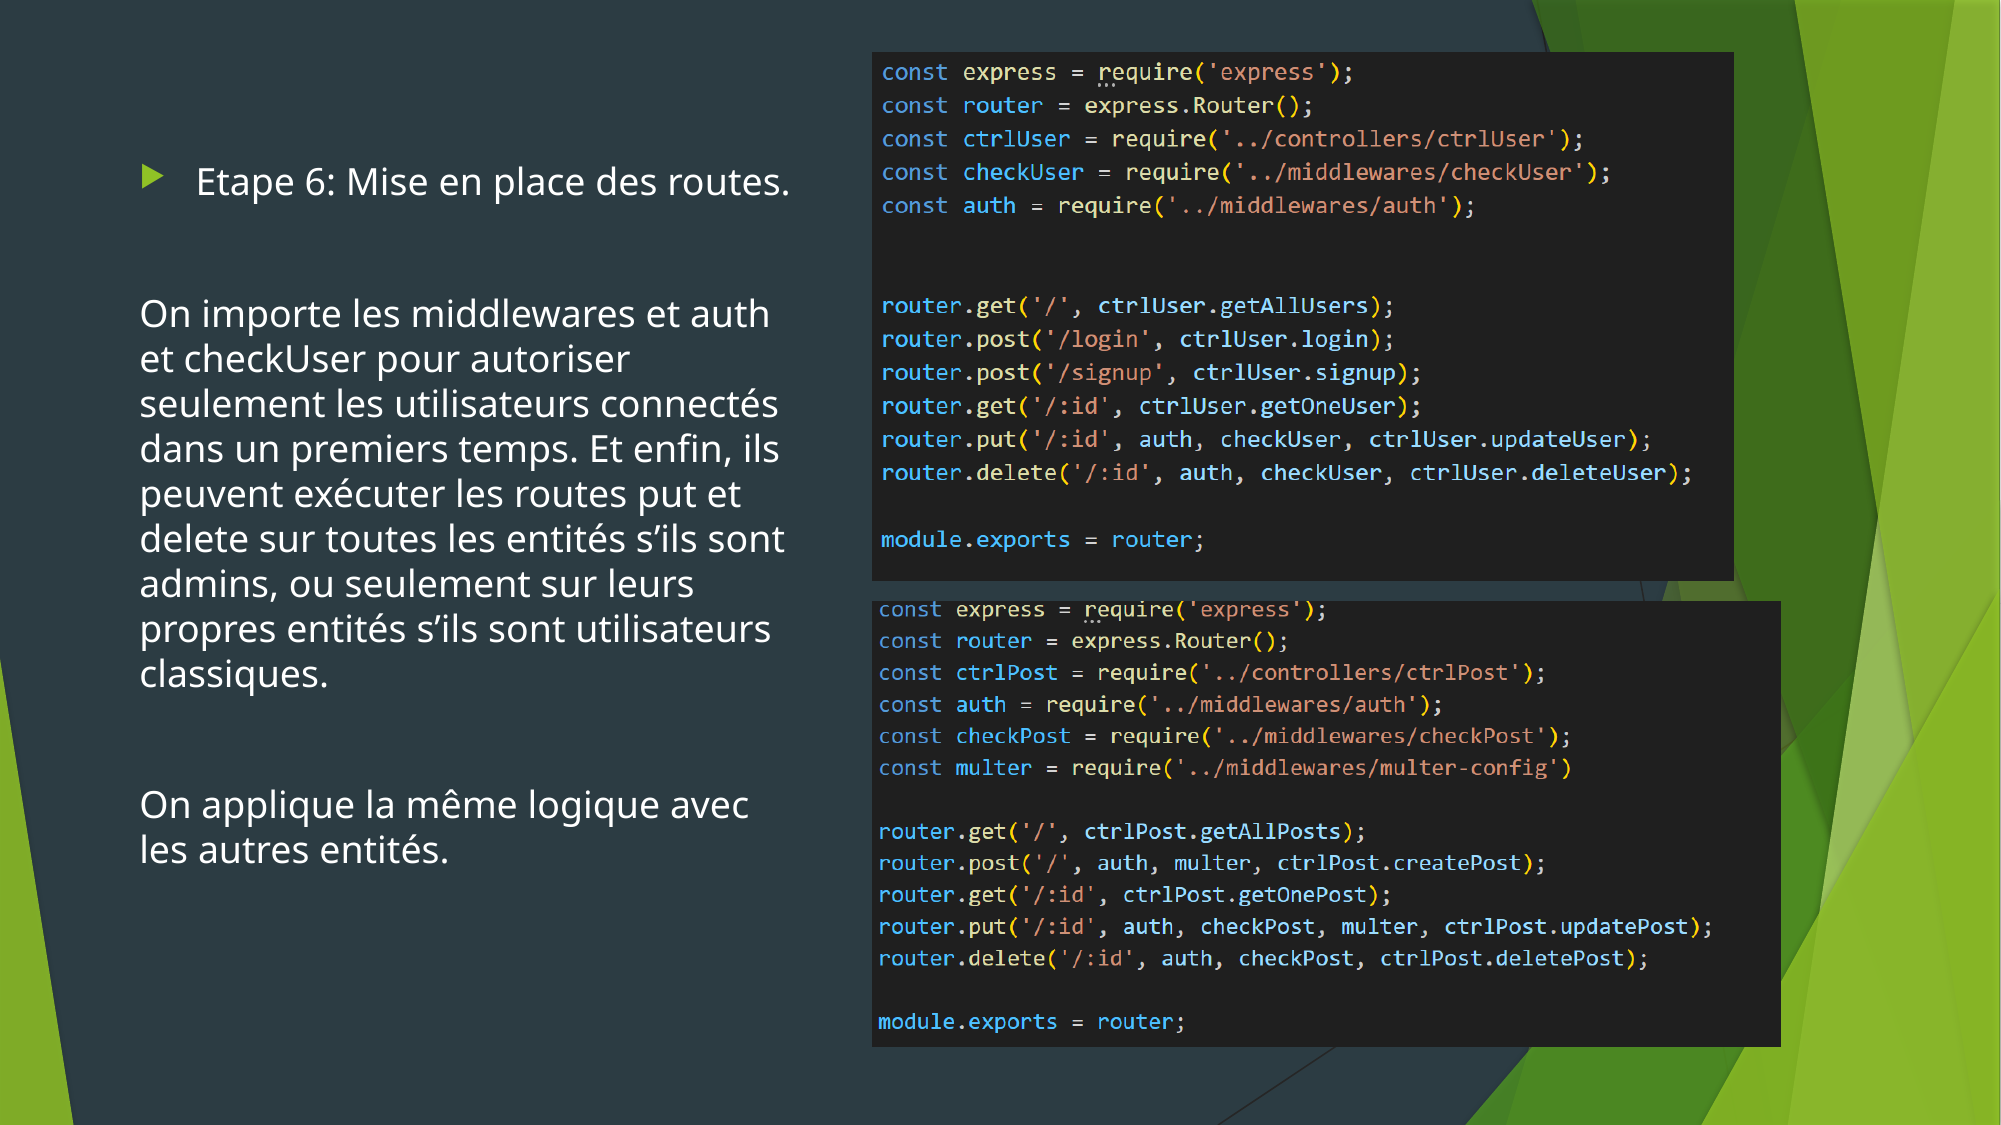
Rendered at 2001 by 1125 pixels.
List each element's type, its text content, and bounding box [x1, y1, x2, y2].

picture [872, 51, 1734, 582]
picture [872, 600, 1782, 1048]
list Etape 6: Mise en place des routes. On importe les middlewares et auth et checkUser pour autoriser seulement les utilisateurs connectés dans un premiers temps. Et enfin, ils peuvent exécuter les routes put et delete sur toutes les entités s’ils sont admins, ou seulement sur leurs propres entités s’ils sont utilisateurs classiques. On applique la même logique avec les autres entités. [124, 150, 818, 1071]
